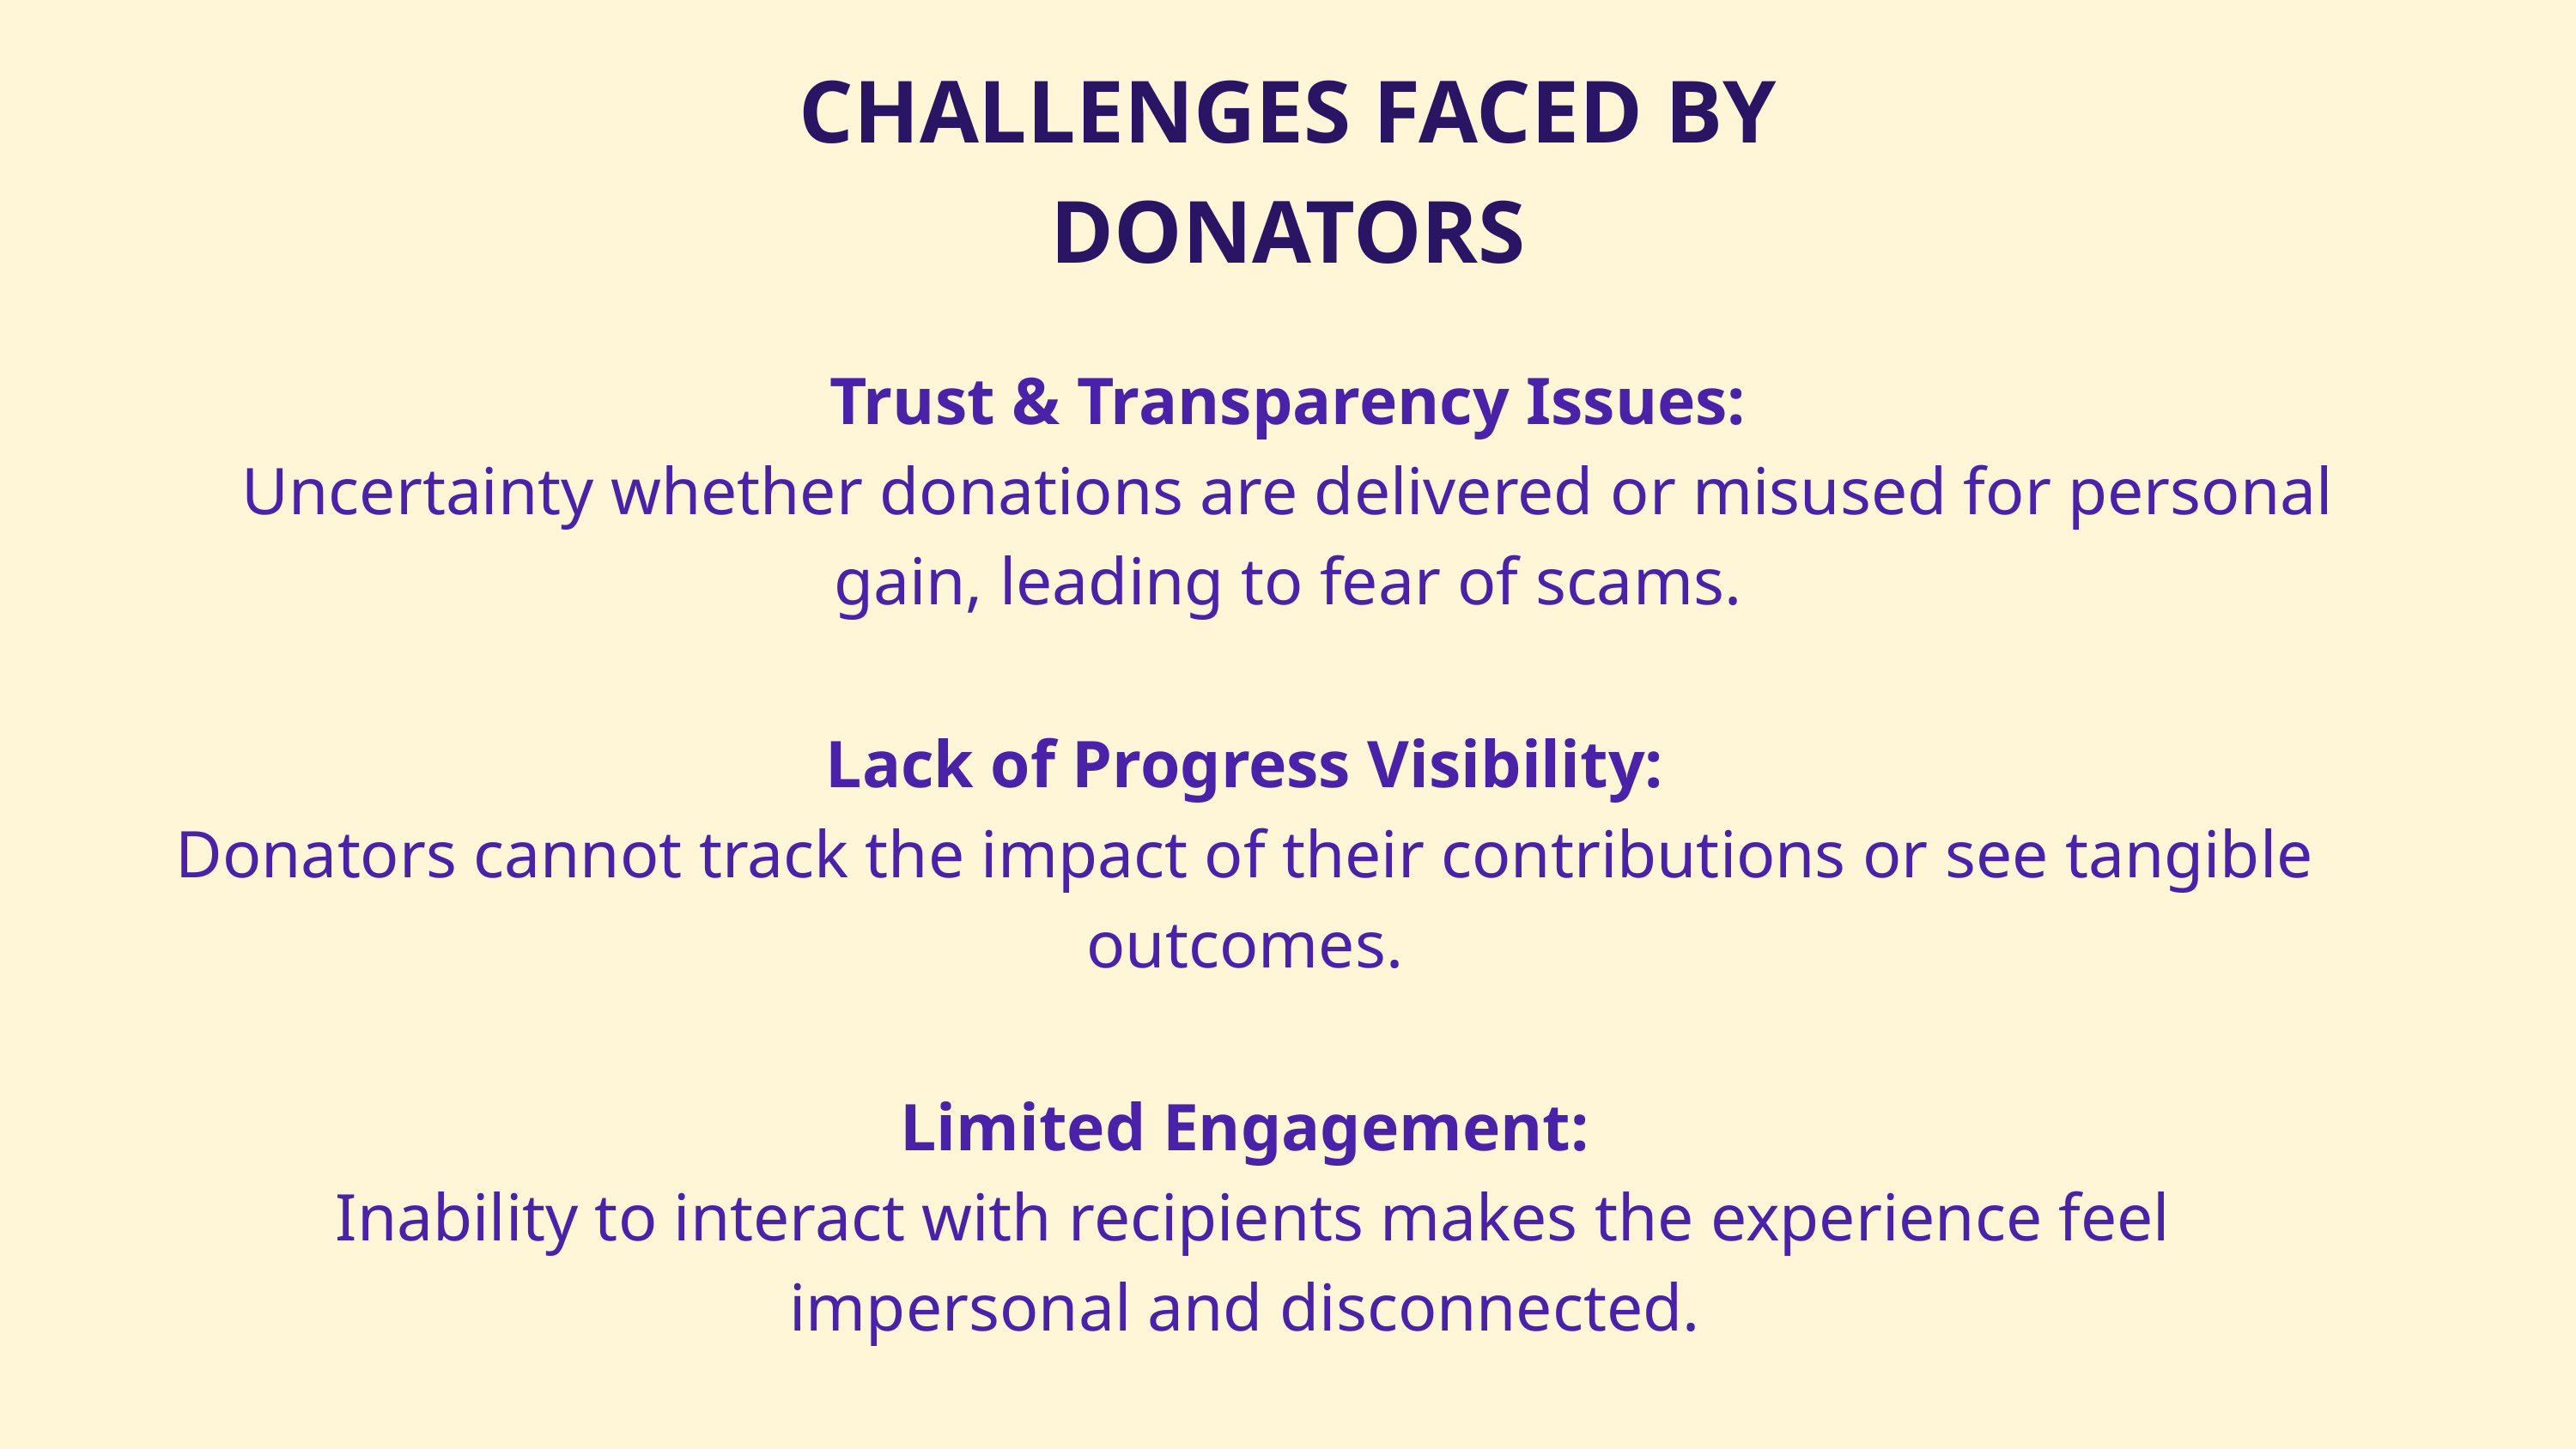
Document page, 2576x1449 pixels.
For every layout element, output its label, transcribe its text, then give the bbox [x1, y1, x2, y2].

text_box CHALLENGES FACED BY DONATORS [757, 39, 1819, 281]
text_box Limited Engagement: Inability to interact with recipients makes the experience feel impersonal and disconnected. [166, 1073, 2324, 1344]
text_box Trust & Transparency Issues: Uncertainty whether donations are delivered or misused for personal gain, leading to fear of scams. [166, 347, 2410, 618]
text_box Lack of Progress Visibility: Donators cannot track the impact of their contributions or see tangible outcomes. [166, 710, 2324, 981]
